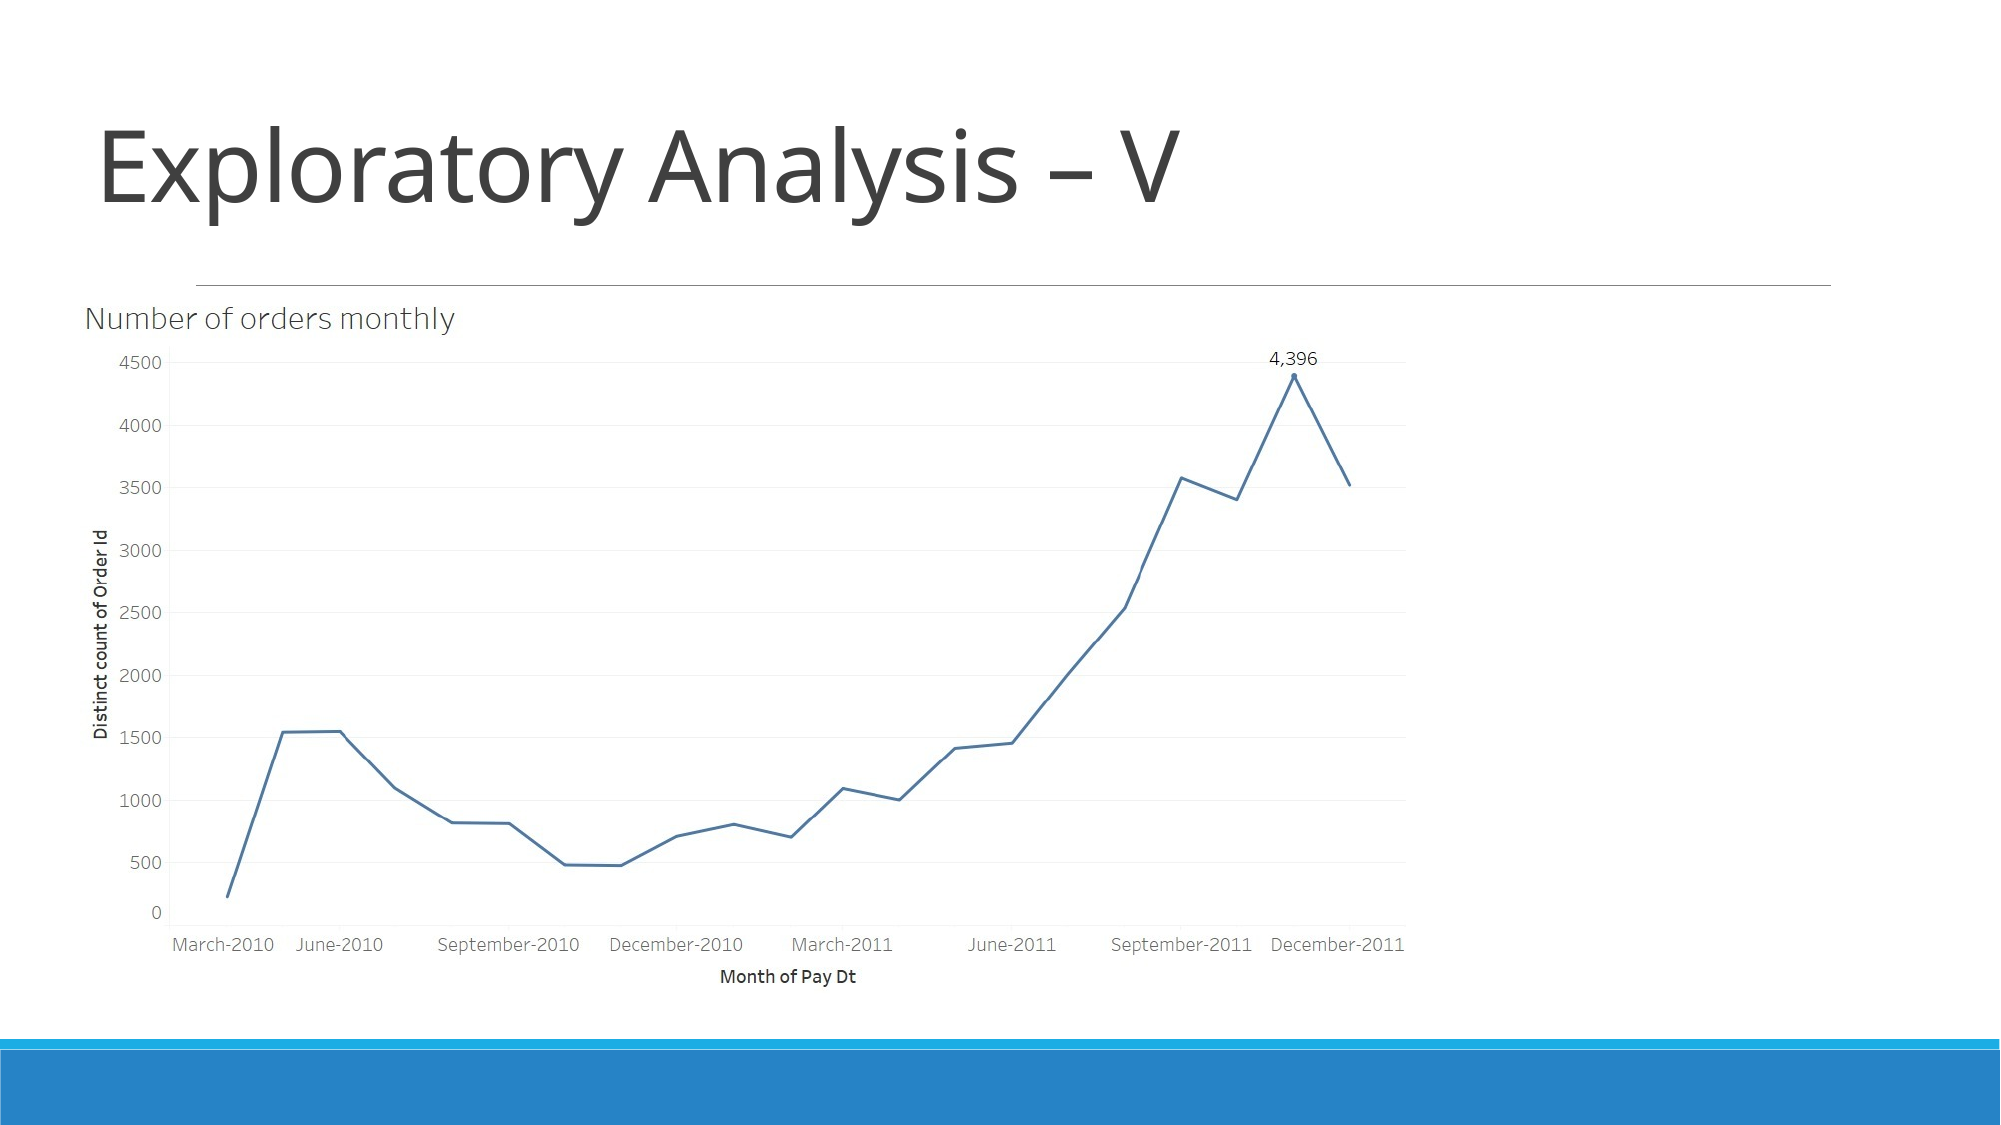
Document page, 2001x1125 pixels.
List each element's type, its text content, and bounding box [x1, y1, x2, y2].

title Exploratory Analysis – V [80, 13, 1806, 231]
picture [79, 289, 1407, 995]
